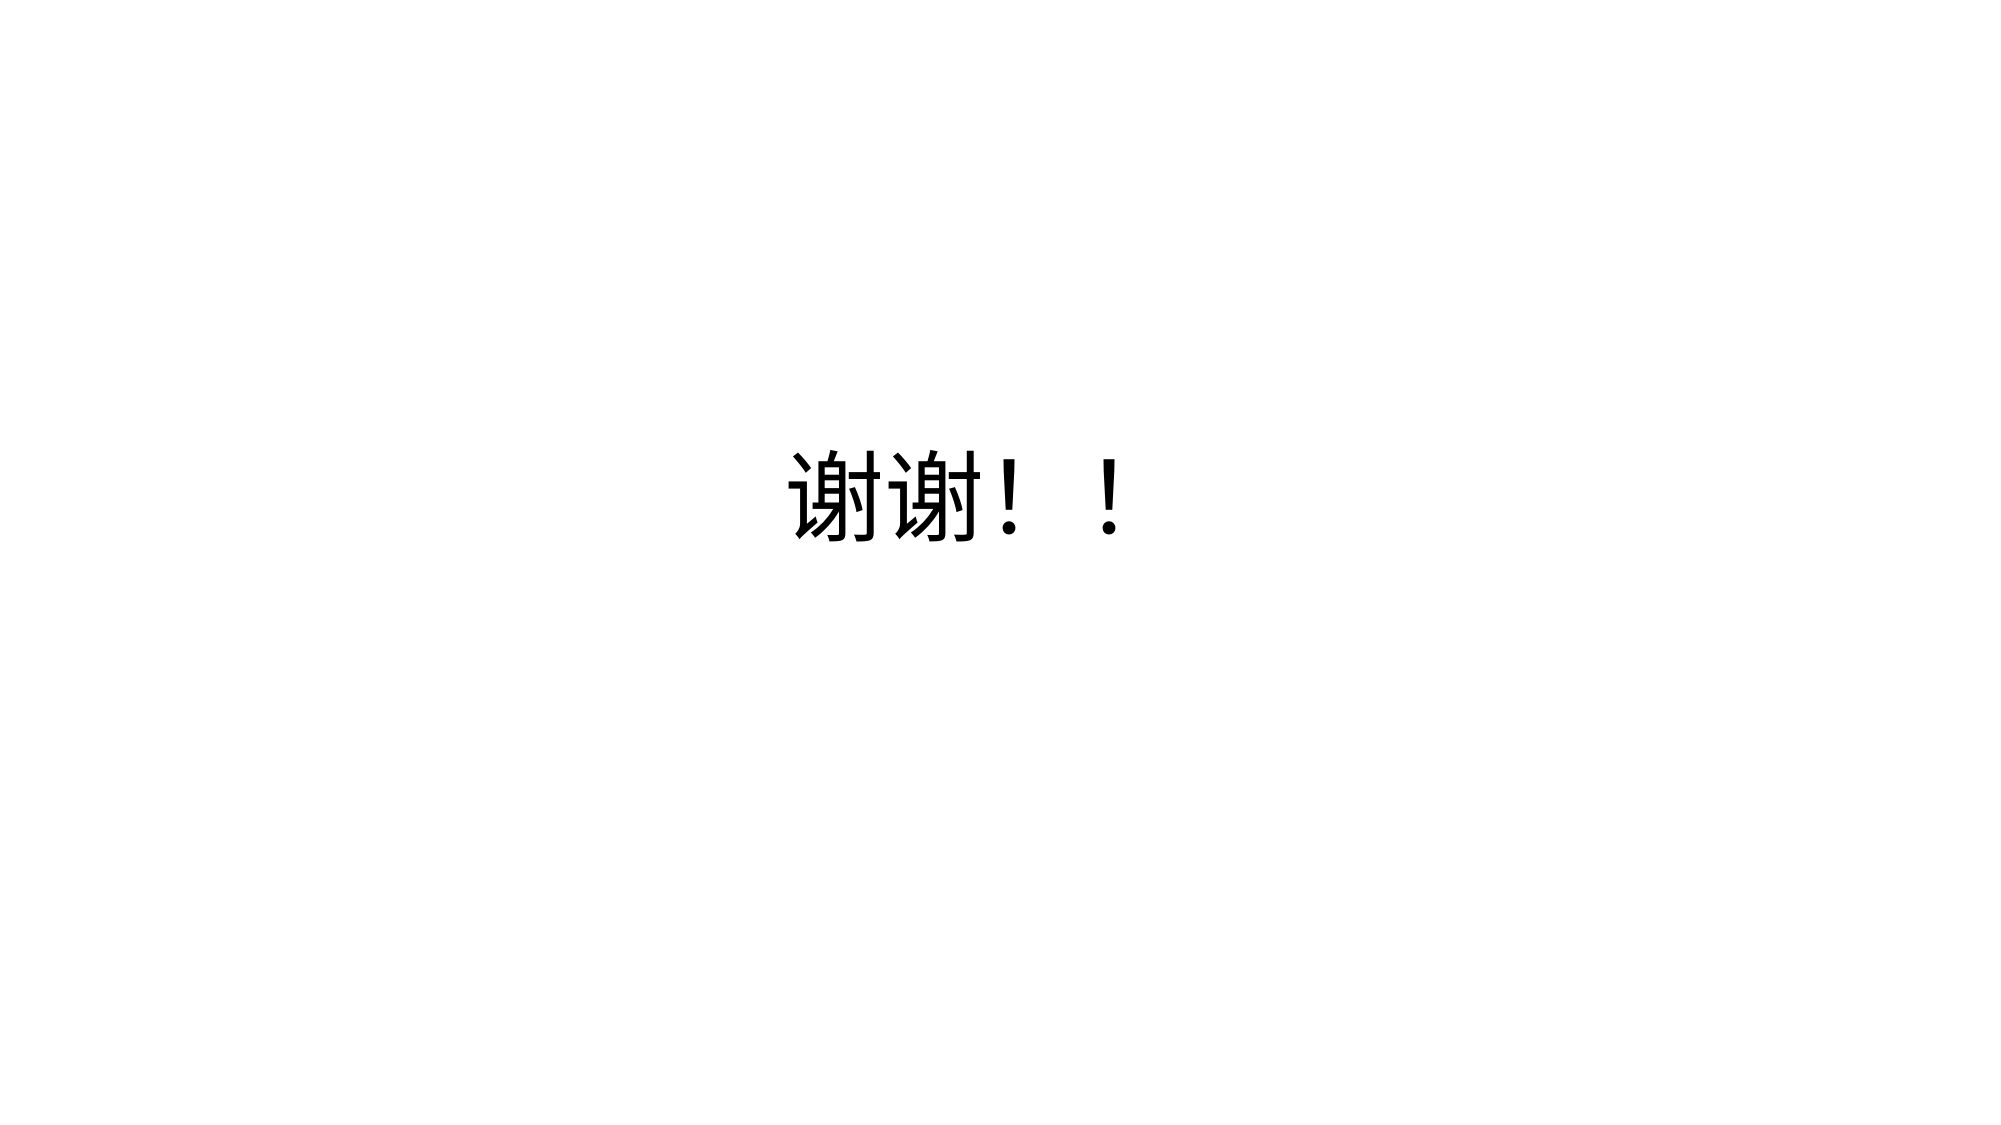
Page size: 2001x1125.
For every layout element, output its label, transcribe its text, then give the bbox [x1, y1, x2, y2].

list 谢谢！！ [121, 441, 1847, 684]
